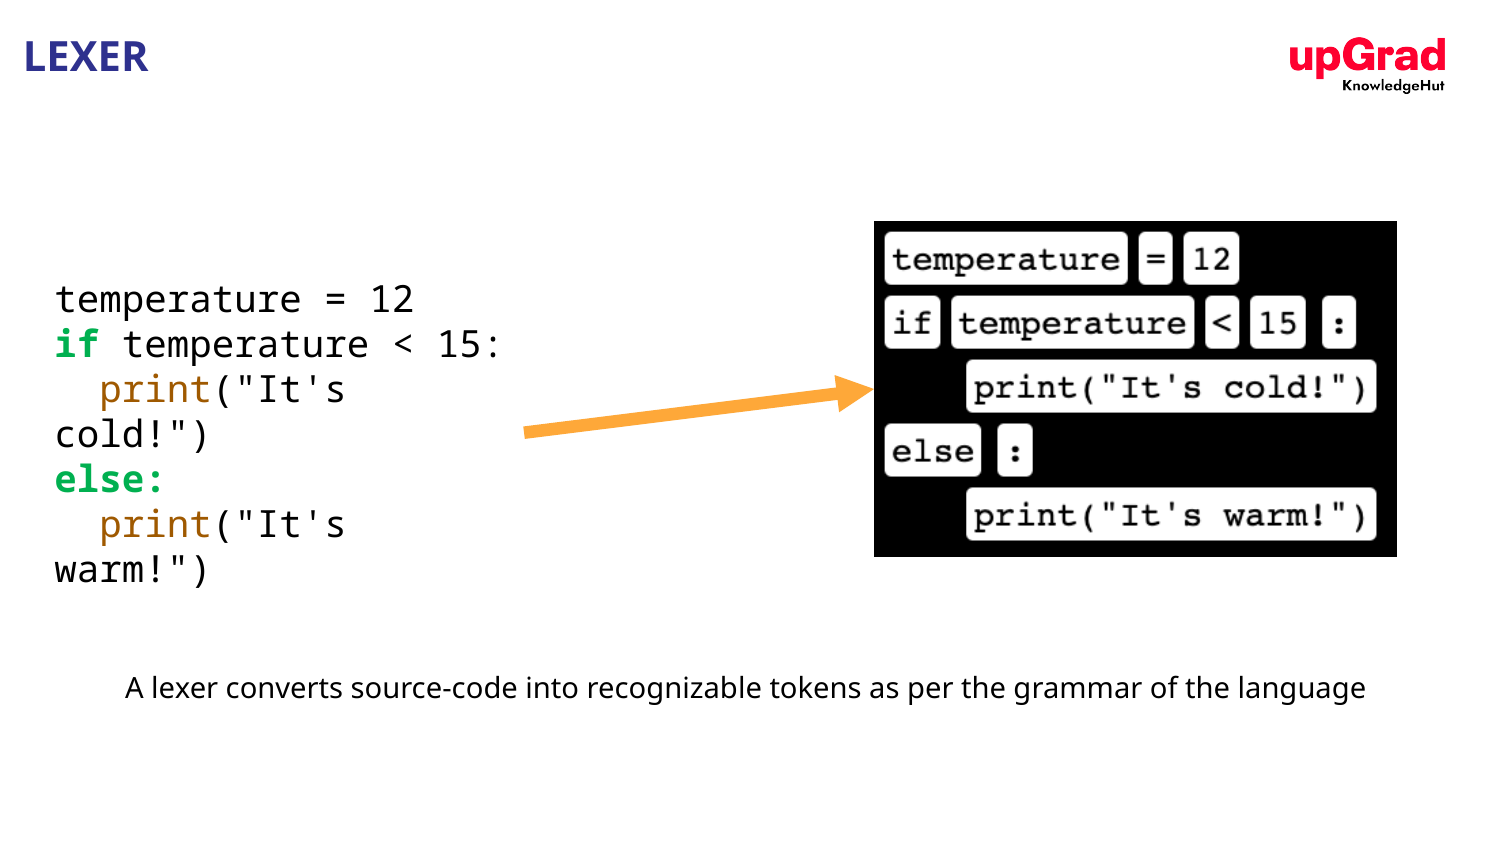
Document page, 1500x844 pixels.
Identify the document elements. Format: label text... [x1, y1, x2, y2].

text_box temperature = 12 if temperature < 15: print("It's cold!") else: print("It's warm!") [39, 267, 524, 598]
title LEXER [7, 14, 1313, 91]
picture [1290, 37, 1449, 96]
picture [873, 221, 1398, 557]
text_box A lexer converts source-code into recognizable tokens as per the grammar of the language [110, 661, 1390, 712]
